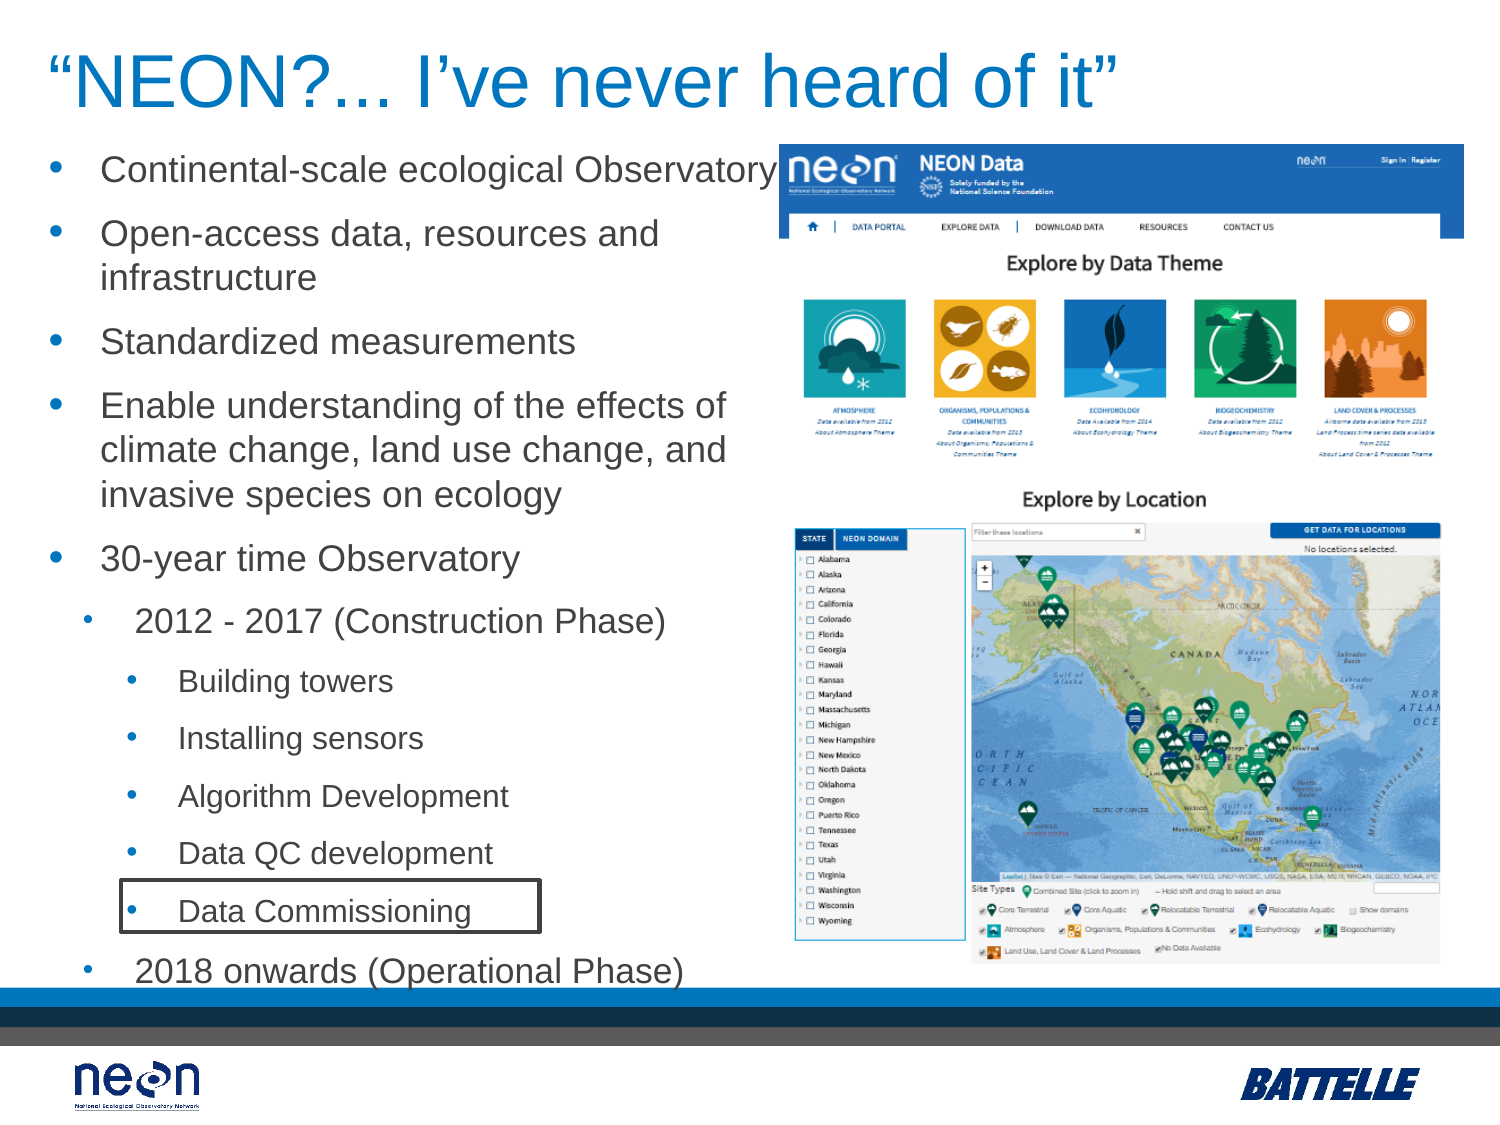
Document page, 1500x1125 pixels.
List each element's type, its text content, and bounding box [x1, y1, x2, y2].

text_box “NEON?... I’ve never heard of it” [48, 40, 1216, 123]
picture [75, 1061, 199, 1111]
text_box Continental-scale ecological Observatory Open-access data, resources and infrastructure Standardized measurements Enable understanding of the effects of climate change, land use change, and invasive species on ecology 30-year time Observatory 2012 - 2017 (Construction Phase) Building towers Installing sensors Algorithm Development Data QC development Data Commissioning 2018 onwards (Operational Phase) [48, 144, 780, 1004]
text_box [120, 880, 540, 932]
picture [779, 144, 1464, 968]
picture [1240, 1068, 1420, 1100]
